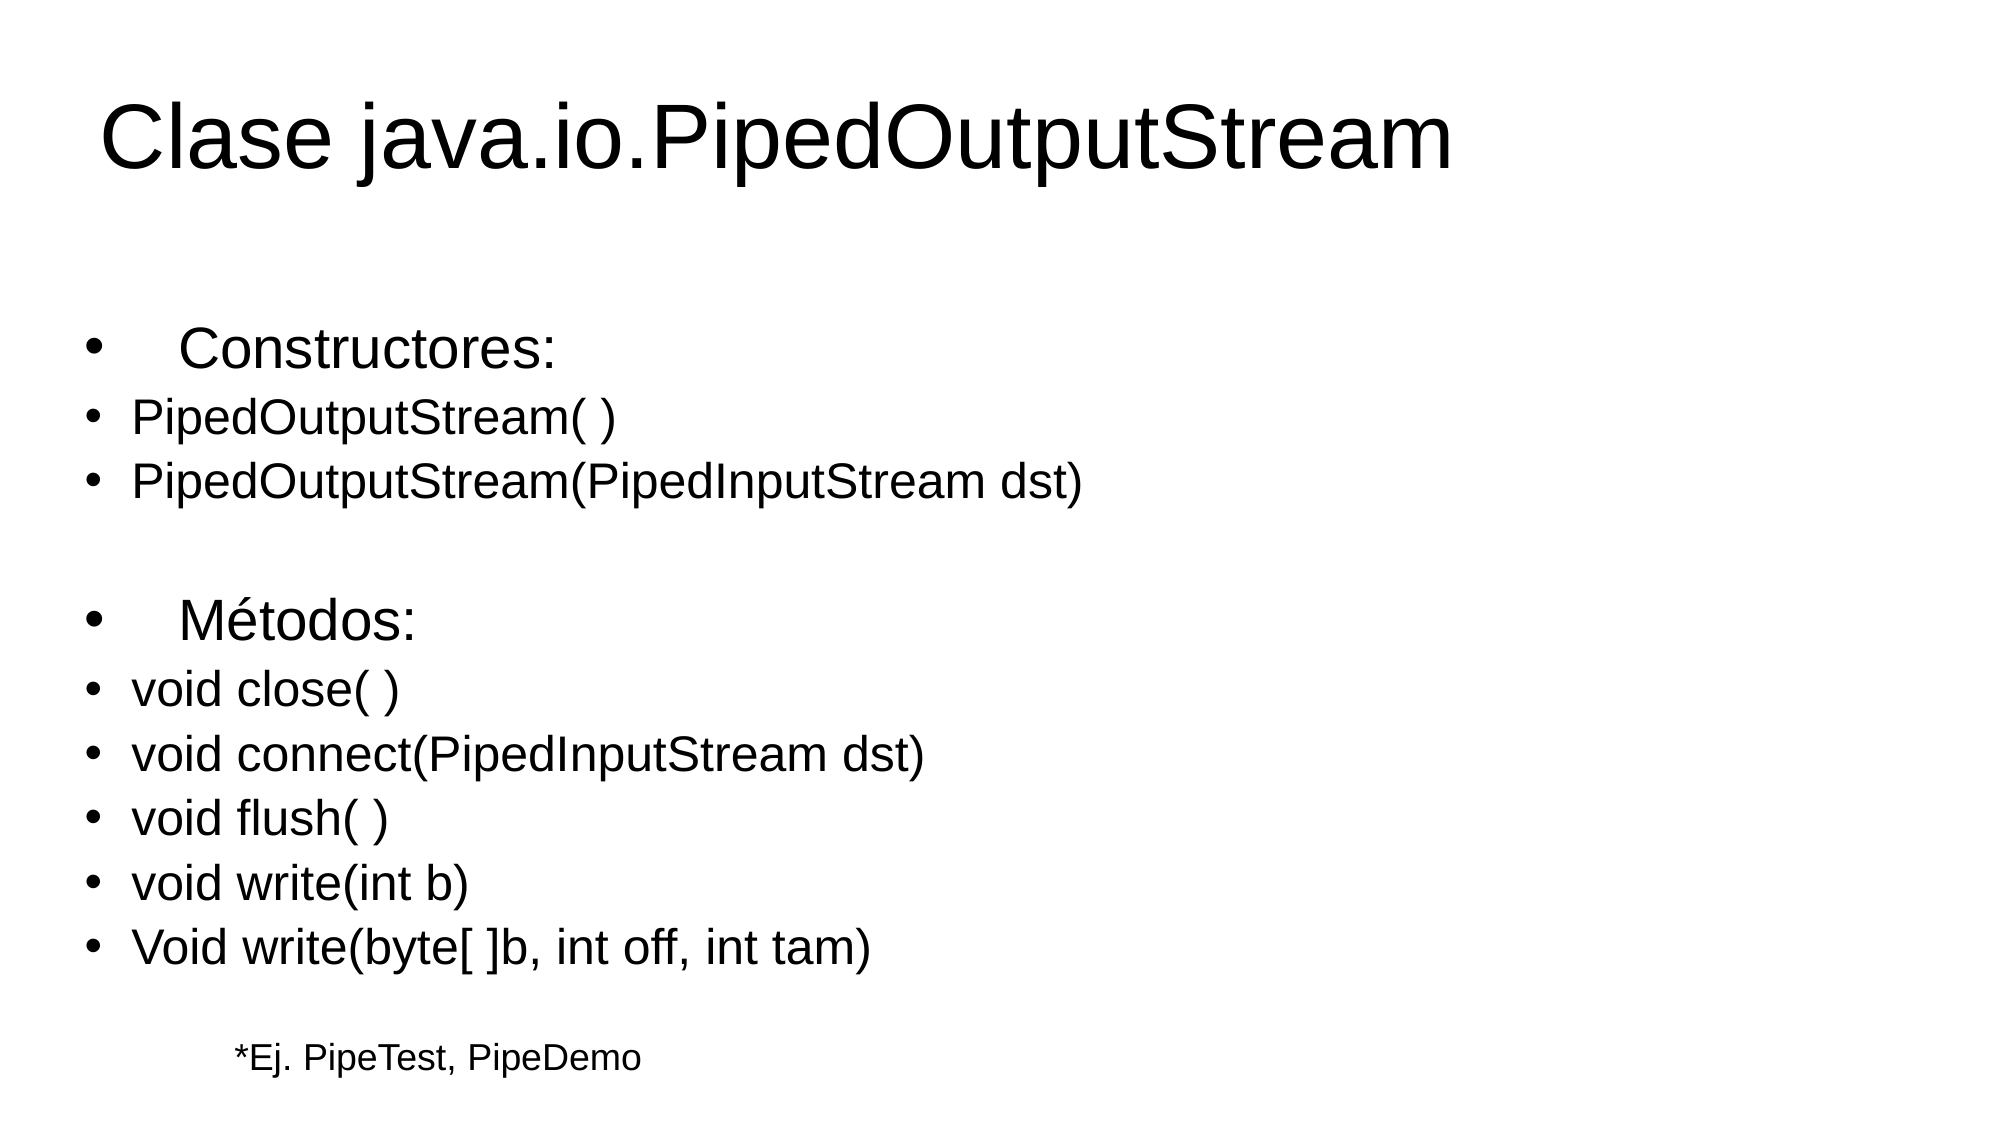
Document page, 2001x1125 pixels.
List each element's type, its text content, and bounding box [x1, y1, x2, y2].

text_box Clase java.io.PipedOutputStream [99, 44, 1900, 233]
text_box Constructores: PipedOutputStream( ) PipedOutputStream(PipedInputStream dst) Métodos: void close( ) void connect(PipedInputStream dst) void flush( ) void write(int b) Void write(byte[ ]b, int off, int tam) [84, 317, 1884, 1026]
text_box *Ej. PipeTest, PipeDemo [219, 1025, 657, 1085]
